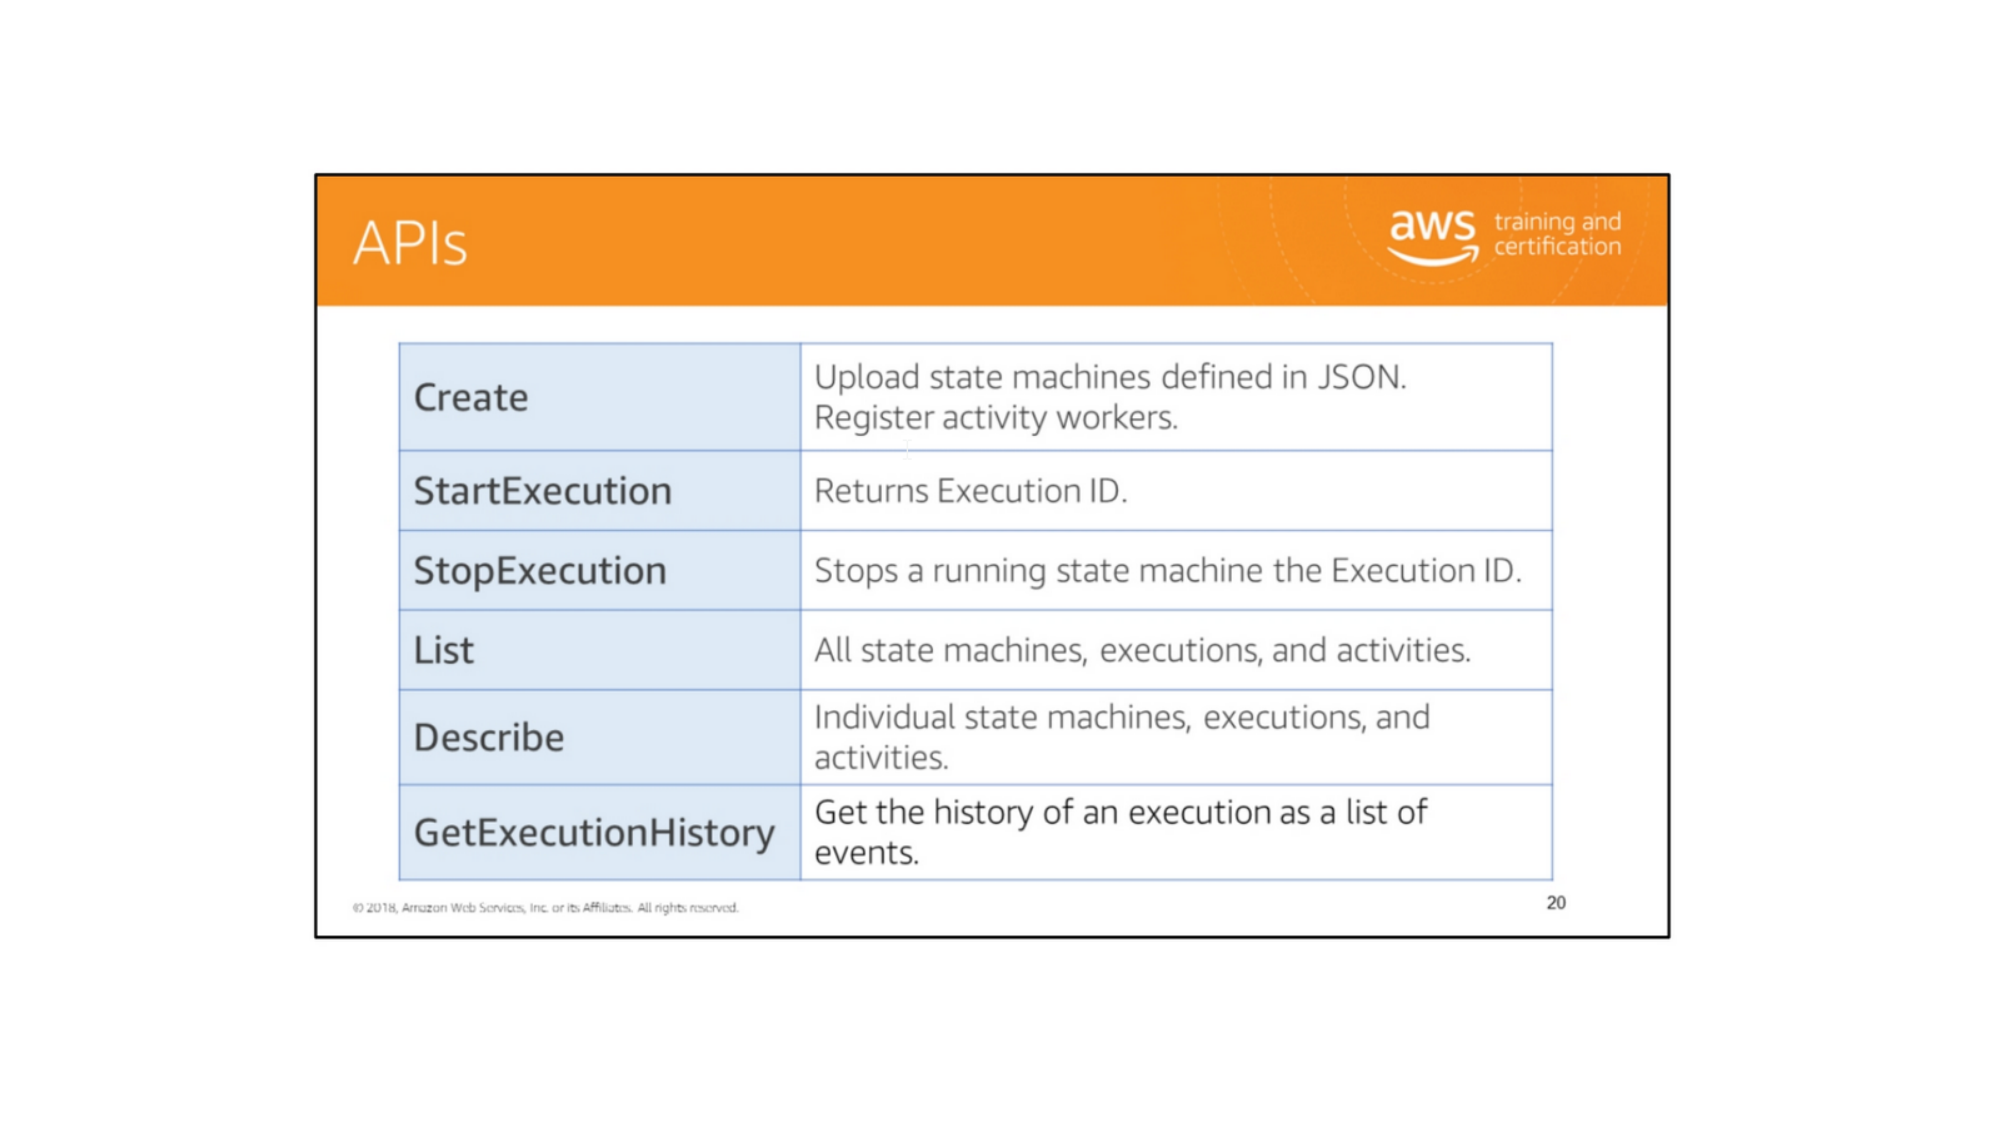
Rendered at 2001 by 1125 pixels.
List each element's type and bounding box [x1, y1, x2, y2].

picture [307, 168, 1692, 957]
